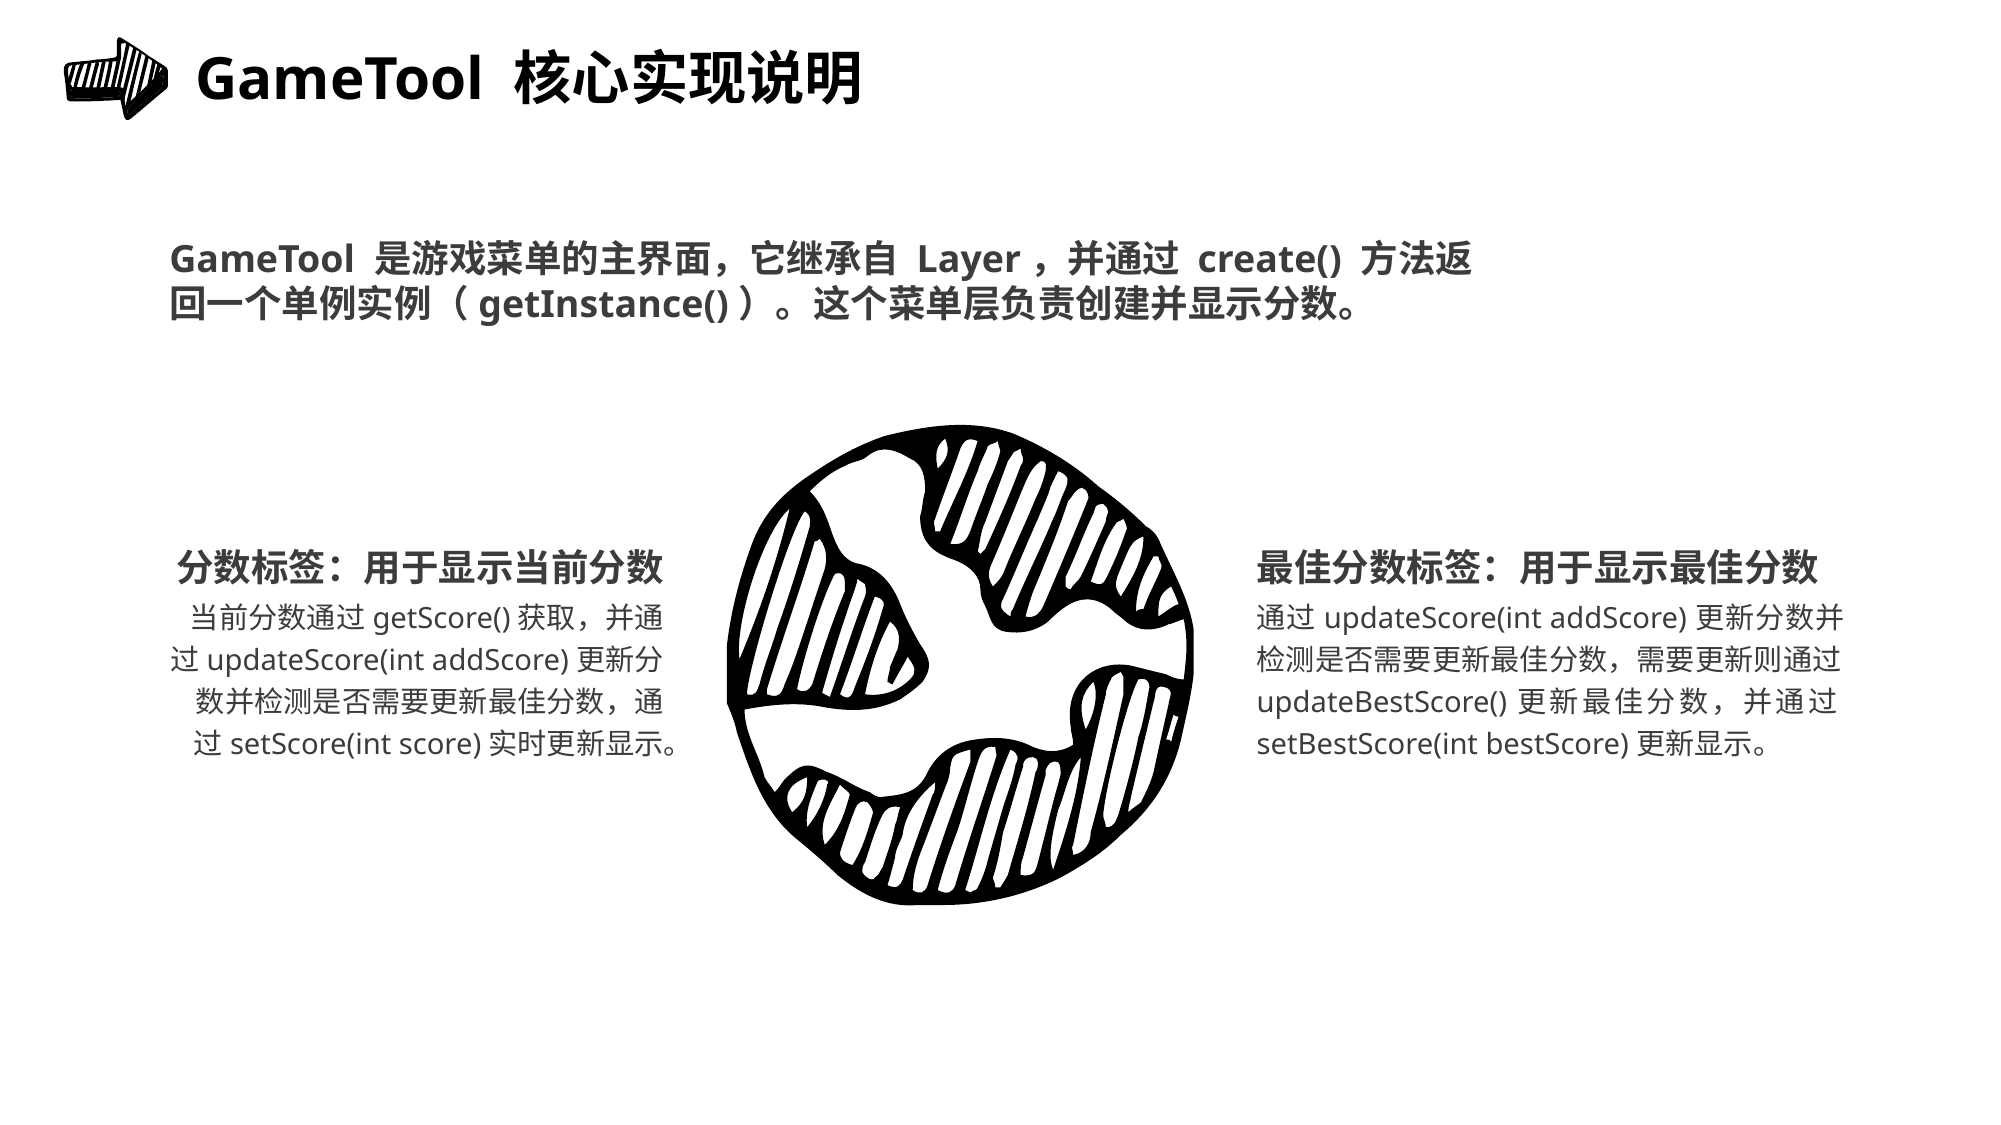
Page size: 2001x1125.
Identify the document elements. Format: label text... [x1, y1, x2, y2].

picture [726, 423, 1194, 906]
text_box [154, 527, 679, 767]
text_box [1241, 527, 1893, 767]
text_box GameTool 是游戏菜单的主界面，它继承自 Layer，并通过 create() 方法返回一个单例实例（getInstance()）。这个菜单层负责创建并显示分数。 [154, 227, 1507, 333]
text_box GameTool 核心实现说明 [180, 34, 878, 119]
picture [63, 36, 168, 120]
